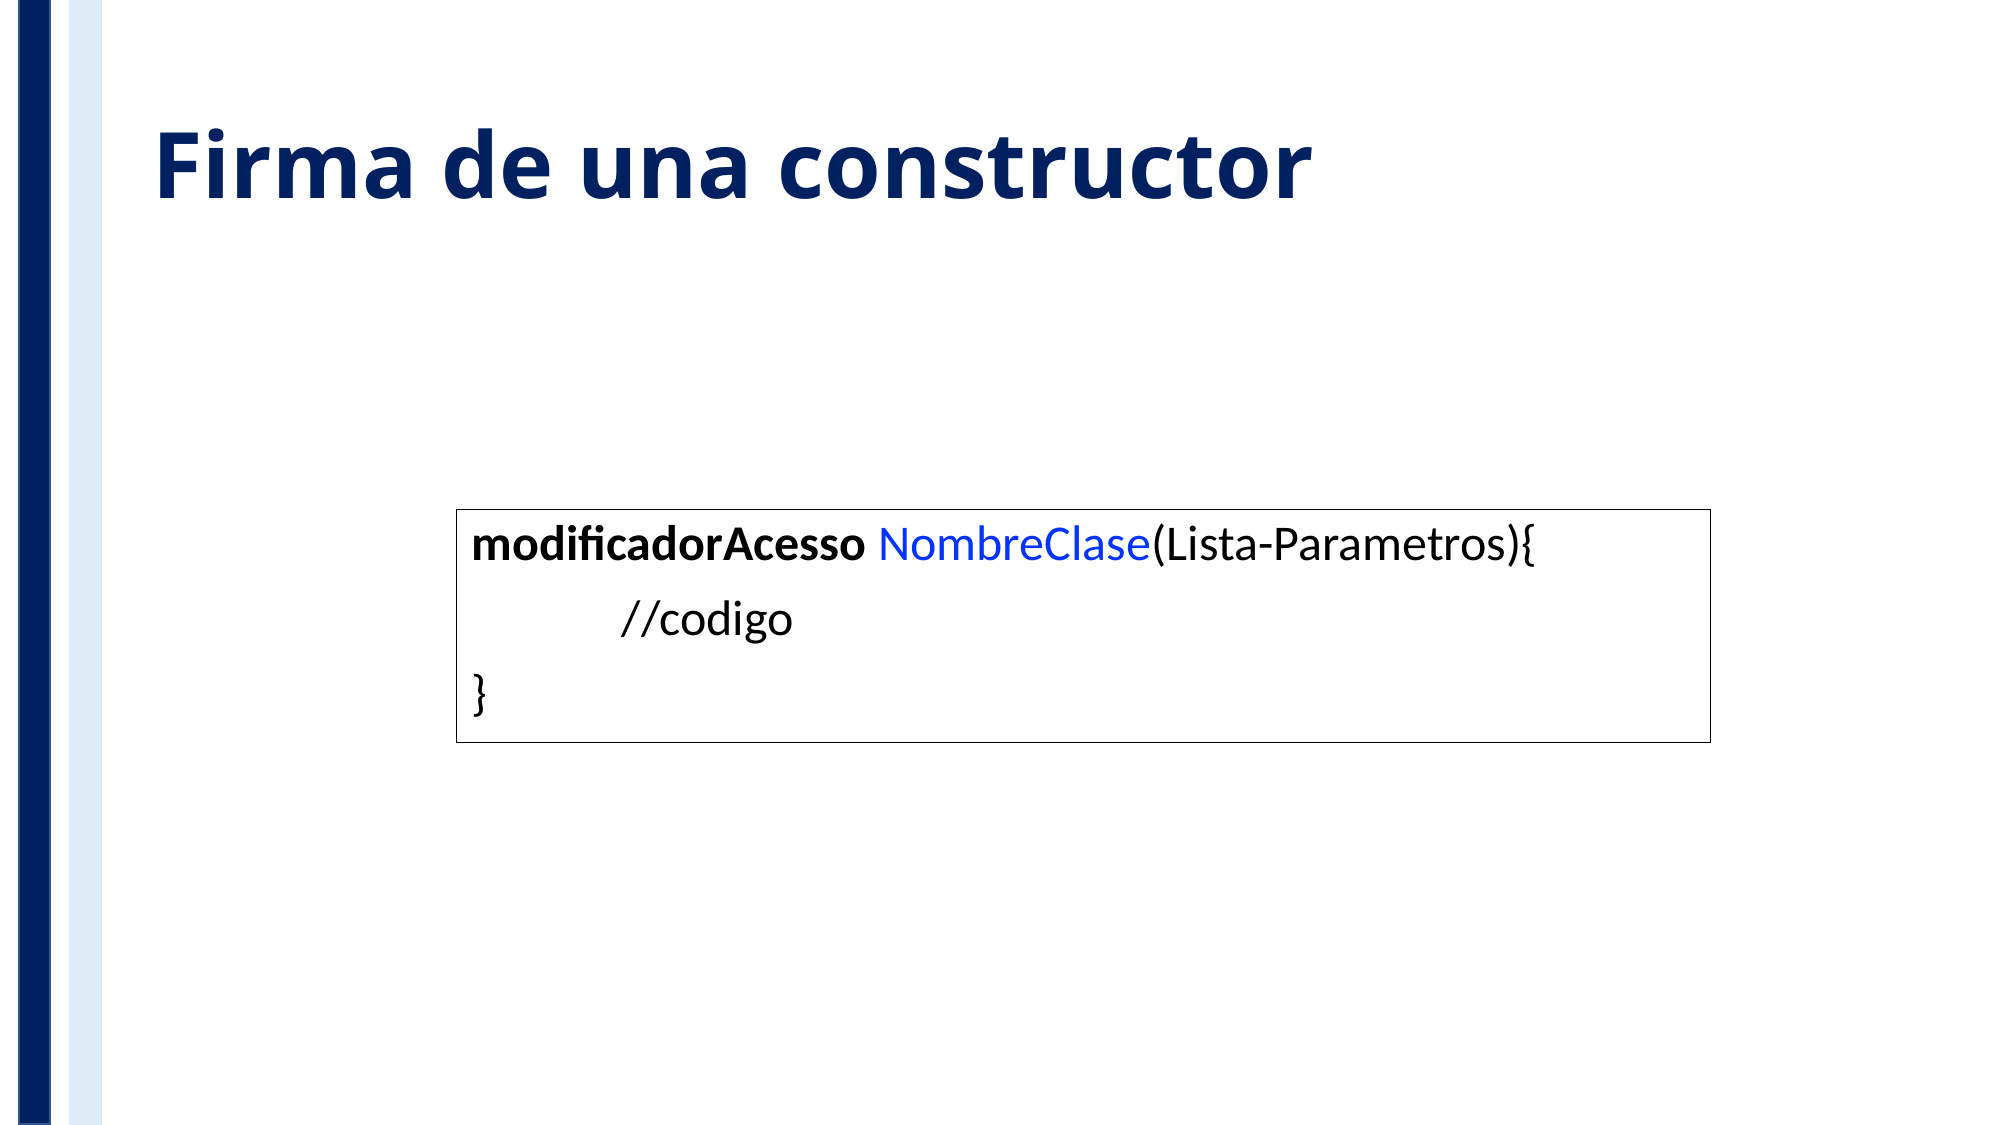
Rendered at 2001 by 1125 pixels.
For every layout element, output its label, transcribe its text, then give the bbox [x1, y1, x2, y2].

text_box modificadorAcesso NombreClase(Lista-Parametros){ //codigo } [456, 509, 1711, 743]
title Firma de una constructor [137, 59, 1863, 278]
